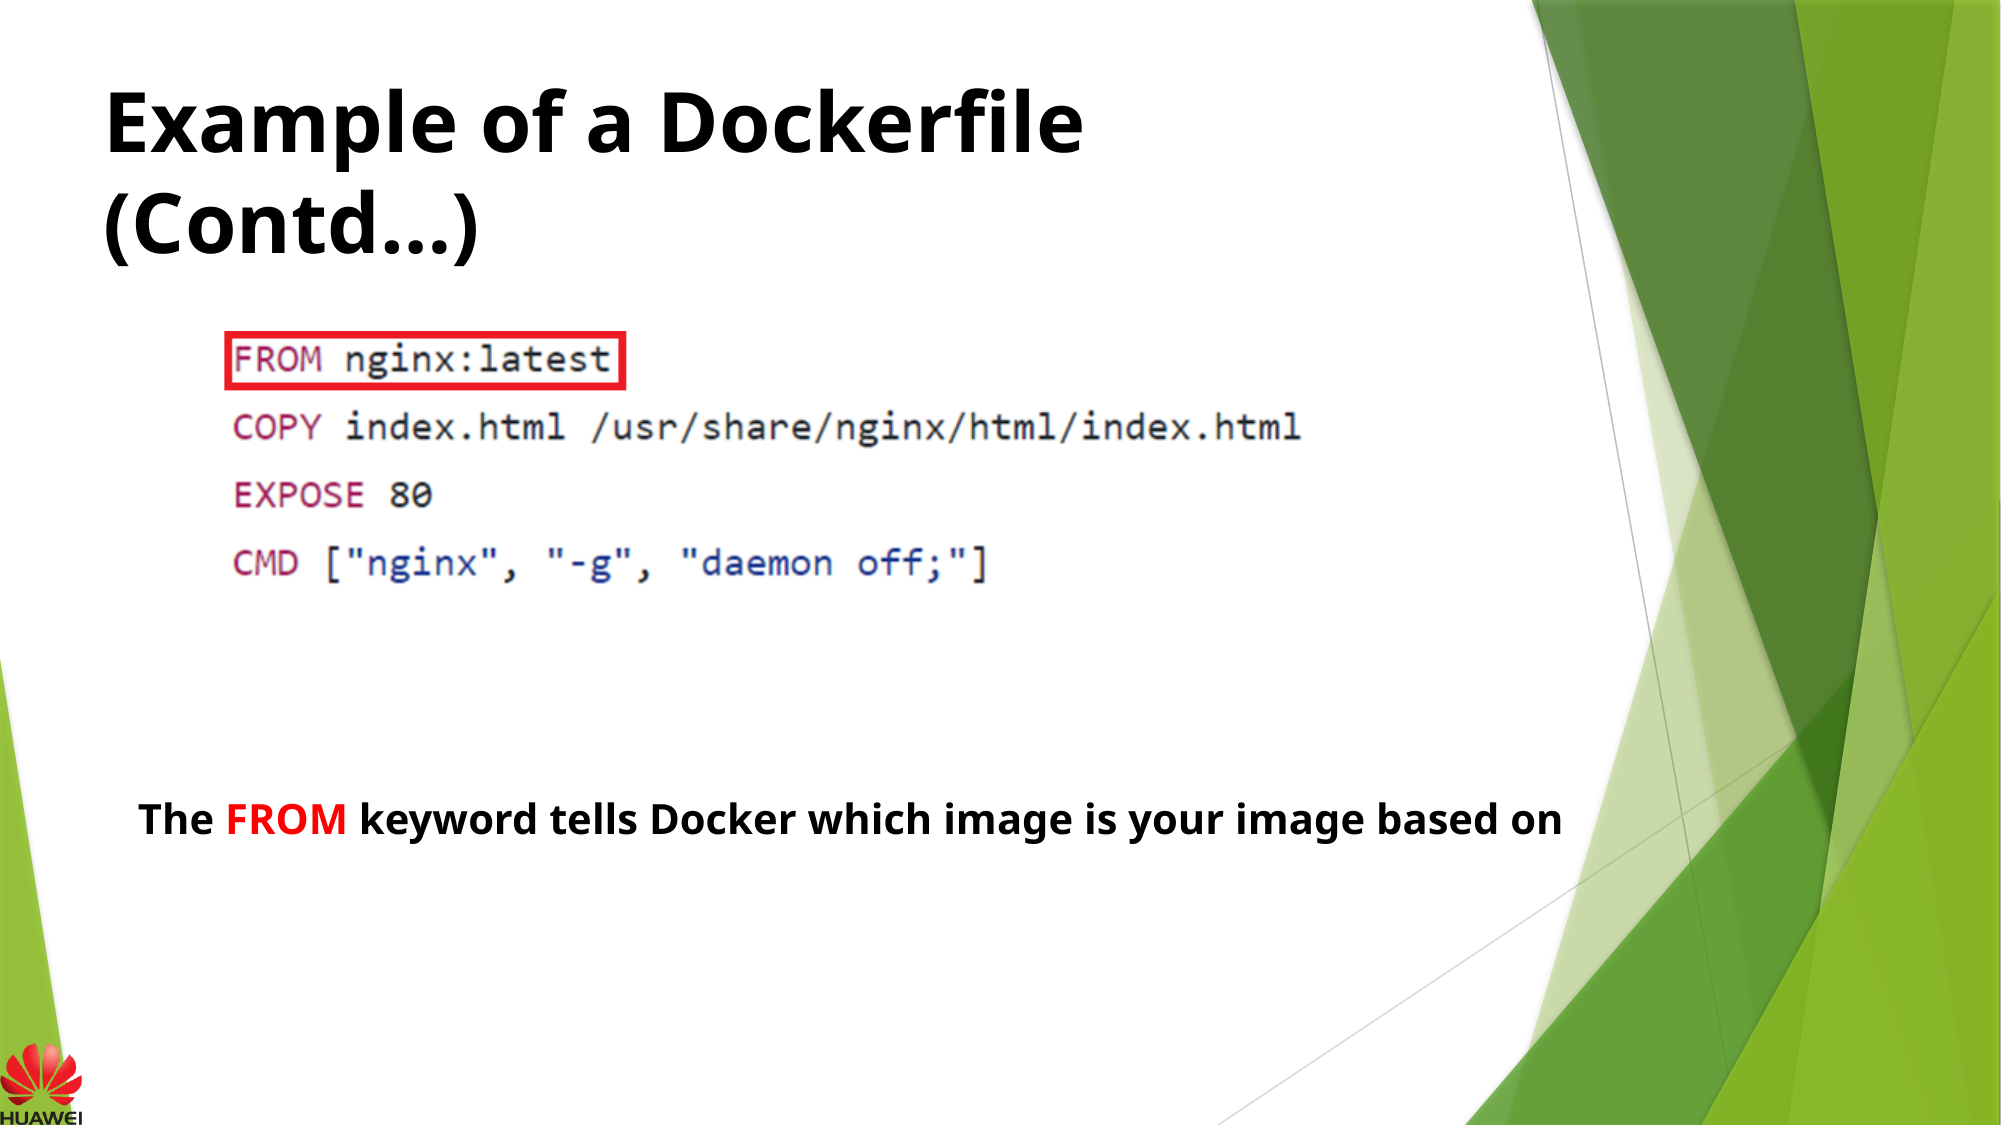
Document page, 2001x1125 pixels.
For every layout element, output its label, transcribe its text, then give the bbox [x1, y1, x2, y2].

title Example of a Dockerfile (Contd…) [88, 61, 1499, 279]
picture [0, 1043, 82, 1125]
text_box The FROM keyword tells Docker which image is your image based on [123, 785, 1579, 851]
picture [223, 330, 1325, 593]
